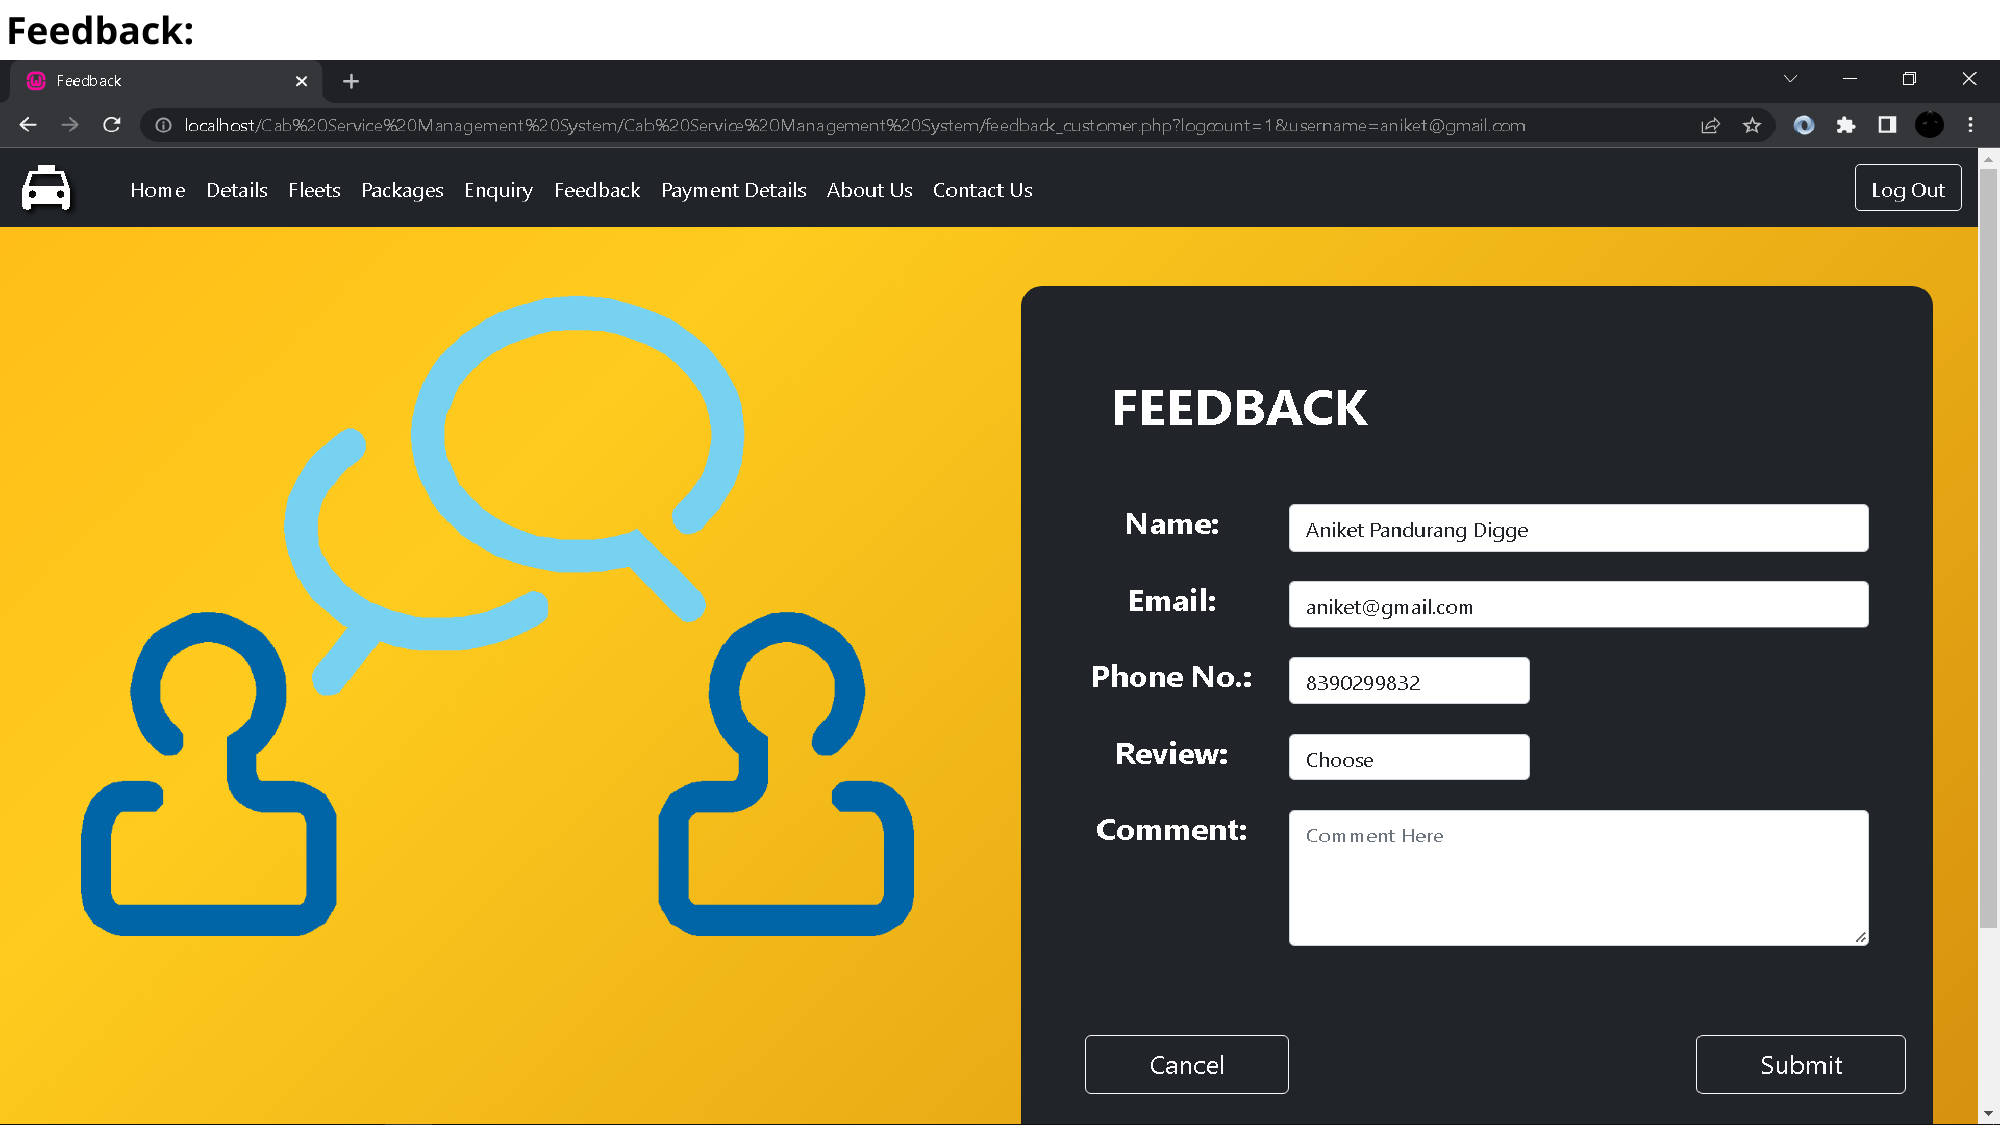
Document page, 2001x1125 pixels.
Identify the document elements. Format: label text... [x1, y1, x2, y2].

picture [0, 59, 2000, 1125]
text_box Feedback: [0, 0, 210, 59]
